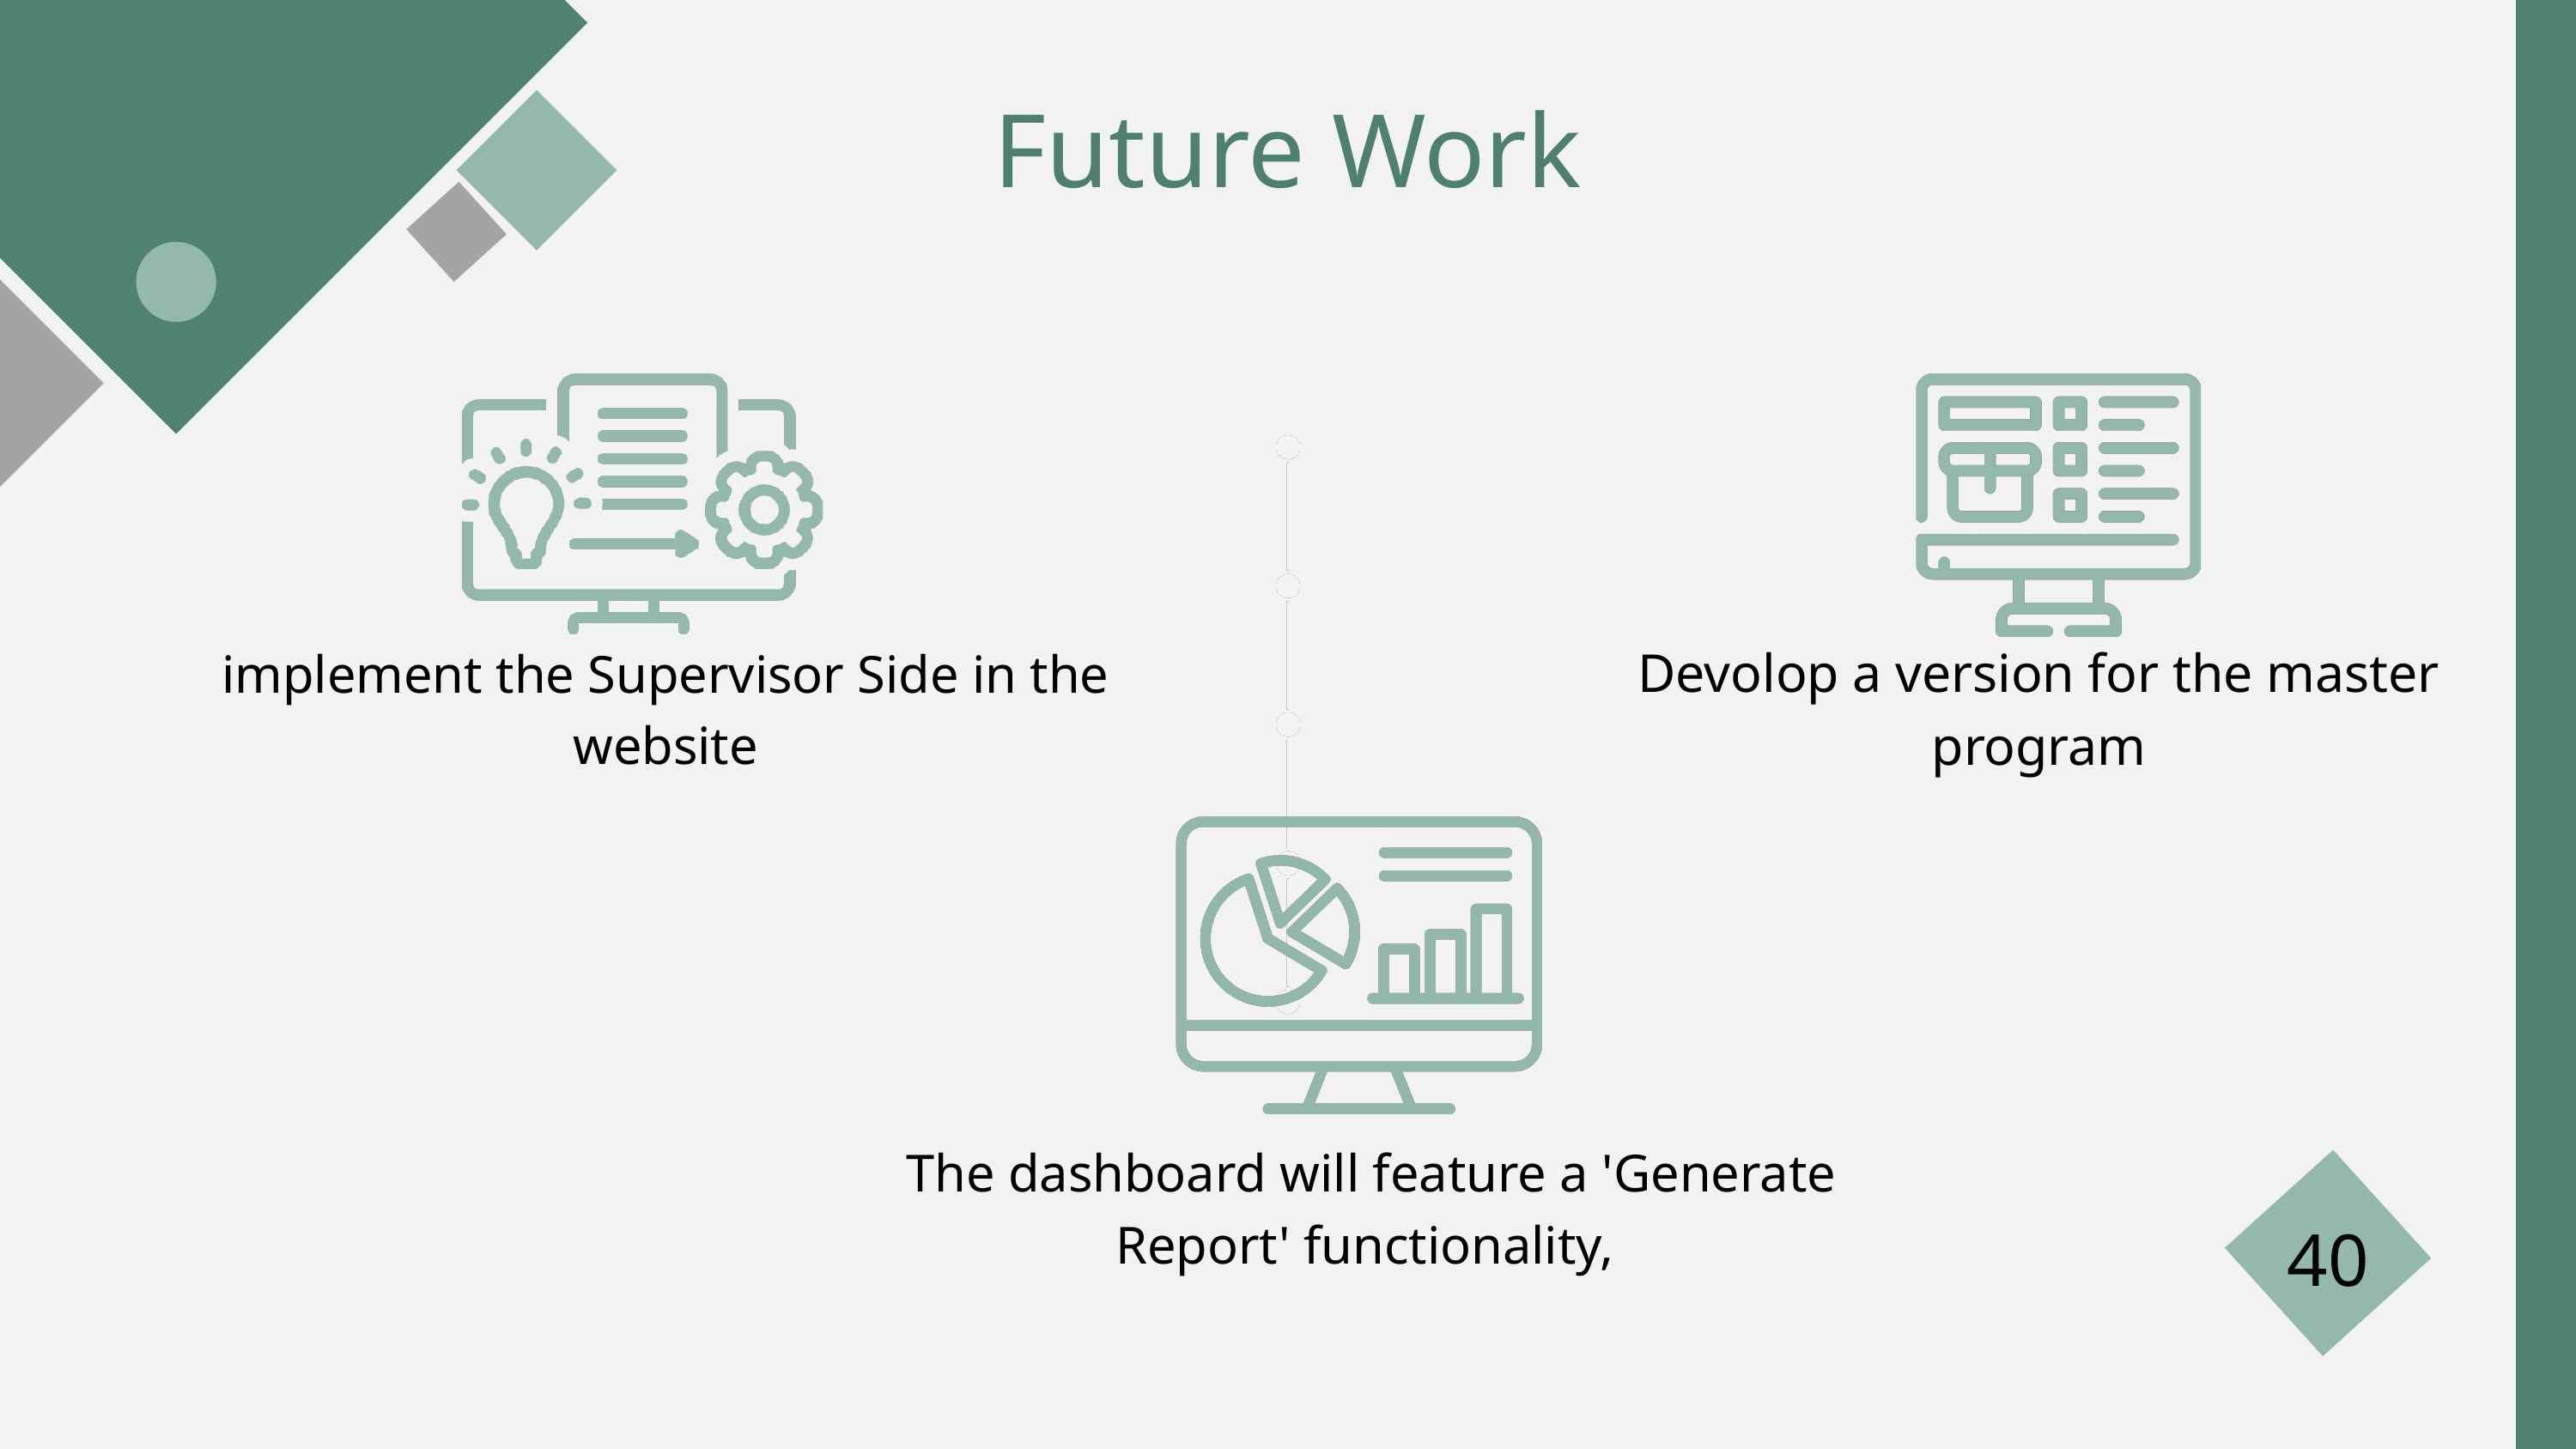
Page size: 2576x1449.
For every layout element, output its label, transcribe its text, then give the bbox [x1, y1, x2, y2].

text_box implement the Supervisor Side in the website [136, 631, 1195, 775]
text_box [136, 241, 217, 323]
text_box Future Work [787, 95, 1789, 208]
text_box [456, 89, 617, 251]
text_box [461, 373, 823, 631]
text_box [2515, 0, 2576, 1449]
text_box 40 [2275, 1200, 2380, 1300]
text_box The dashboard will feature a 'Generate Report' functionality, [841, 1131, 1901, 1275]
text_box Devolop a version for the master program [1609, 629, 2469, 776]
text_box [406, 181, 507, 282]
text_box [2224, 1202, 2432, 1356]
text_box [0, 0, 588, 434]
text_box [1276, 434, 1300, 816]
text_box [1916, 373, 2202, 629]
text_box [0, 279, 104, 488]
text_box [1176, 816, 1542, 1114]
text_box [2277, 1149, 2379, 1200]
